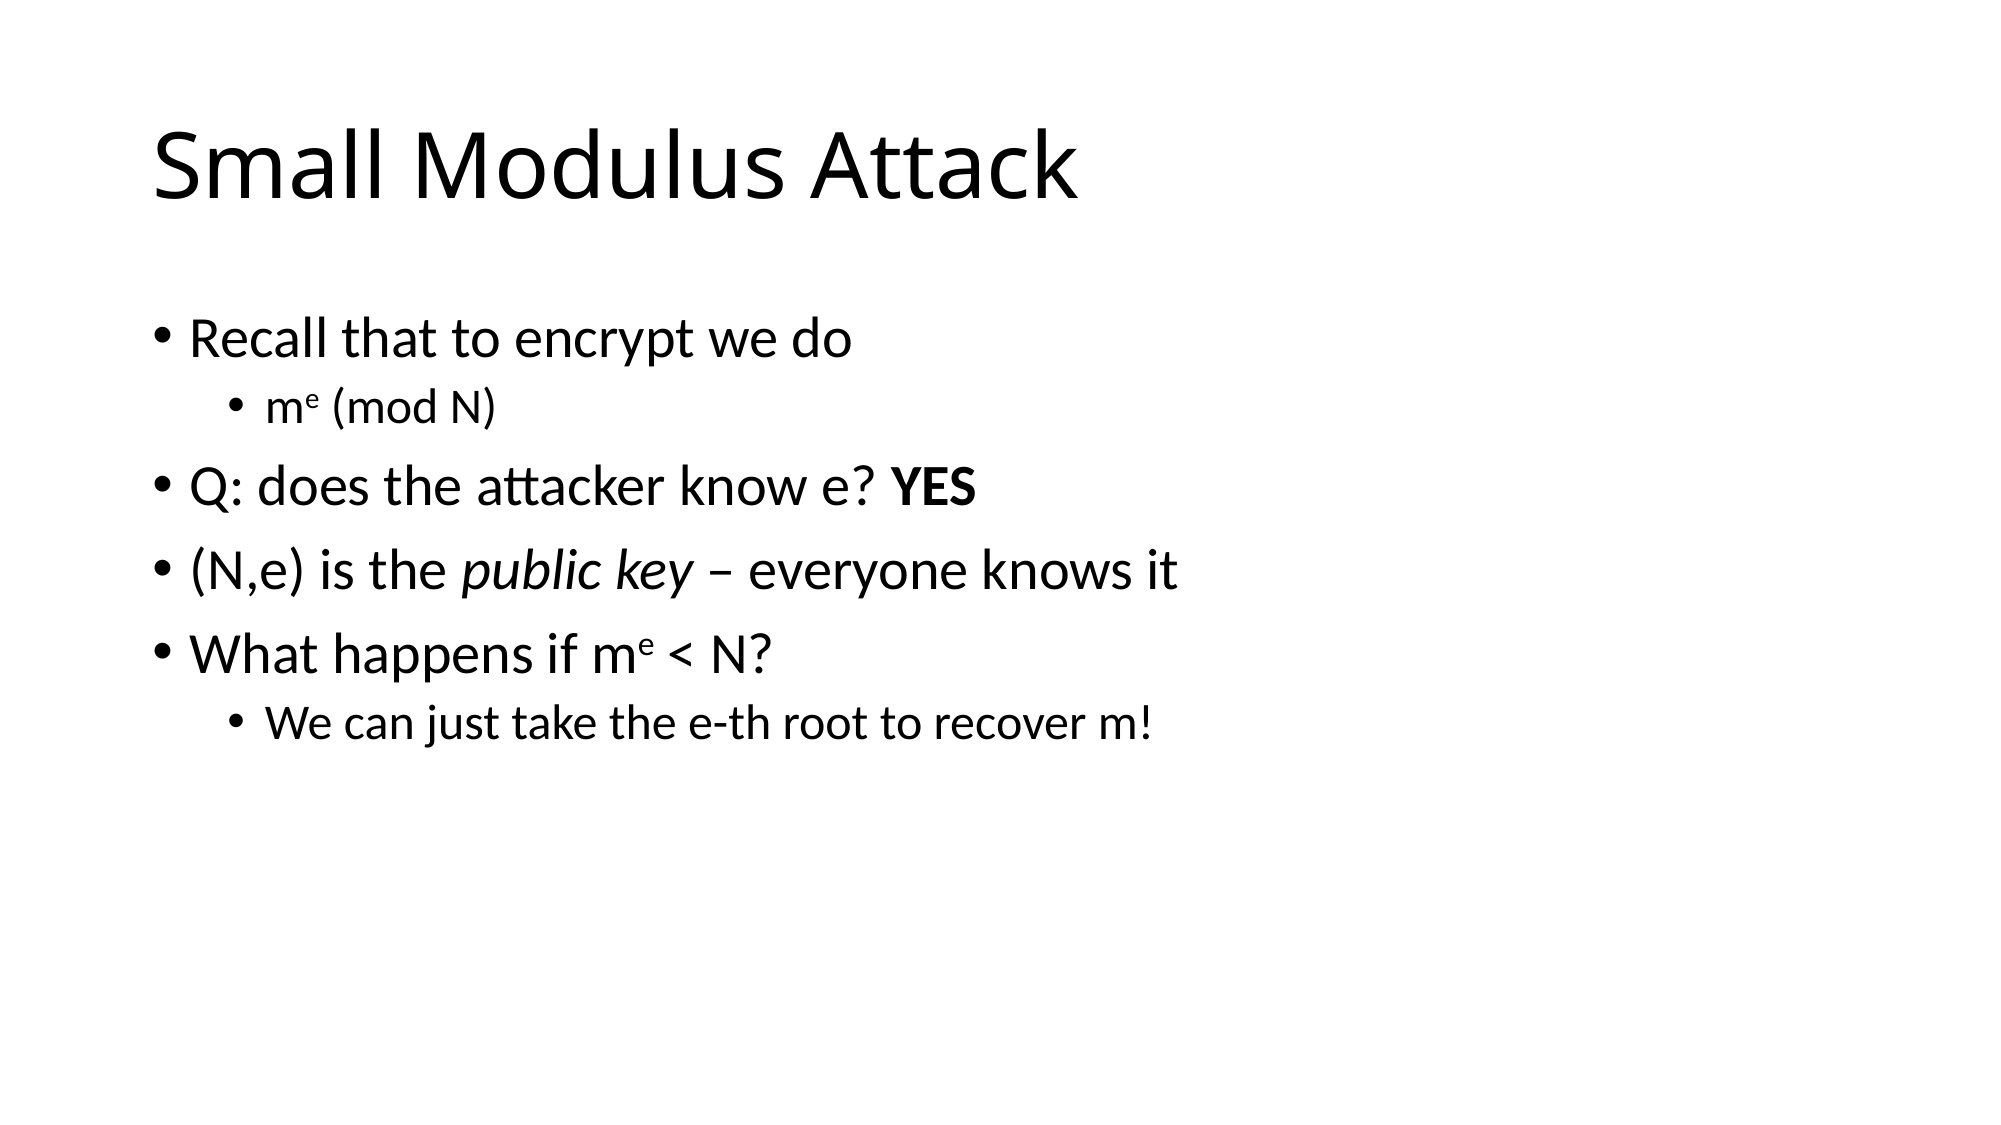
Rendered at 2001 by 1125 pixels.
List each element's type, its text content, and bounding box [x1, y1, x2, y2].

list Recall that to encrypt we do me (mod N) Q: does the attacker know e? YES (N,e) is the public key – everyone knows it What happens if me < N? We can just take the e-th root to recover m! [137, 299, 1863, 1014]
title Small Modulus Attack [137, 59, 1863, 278]
